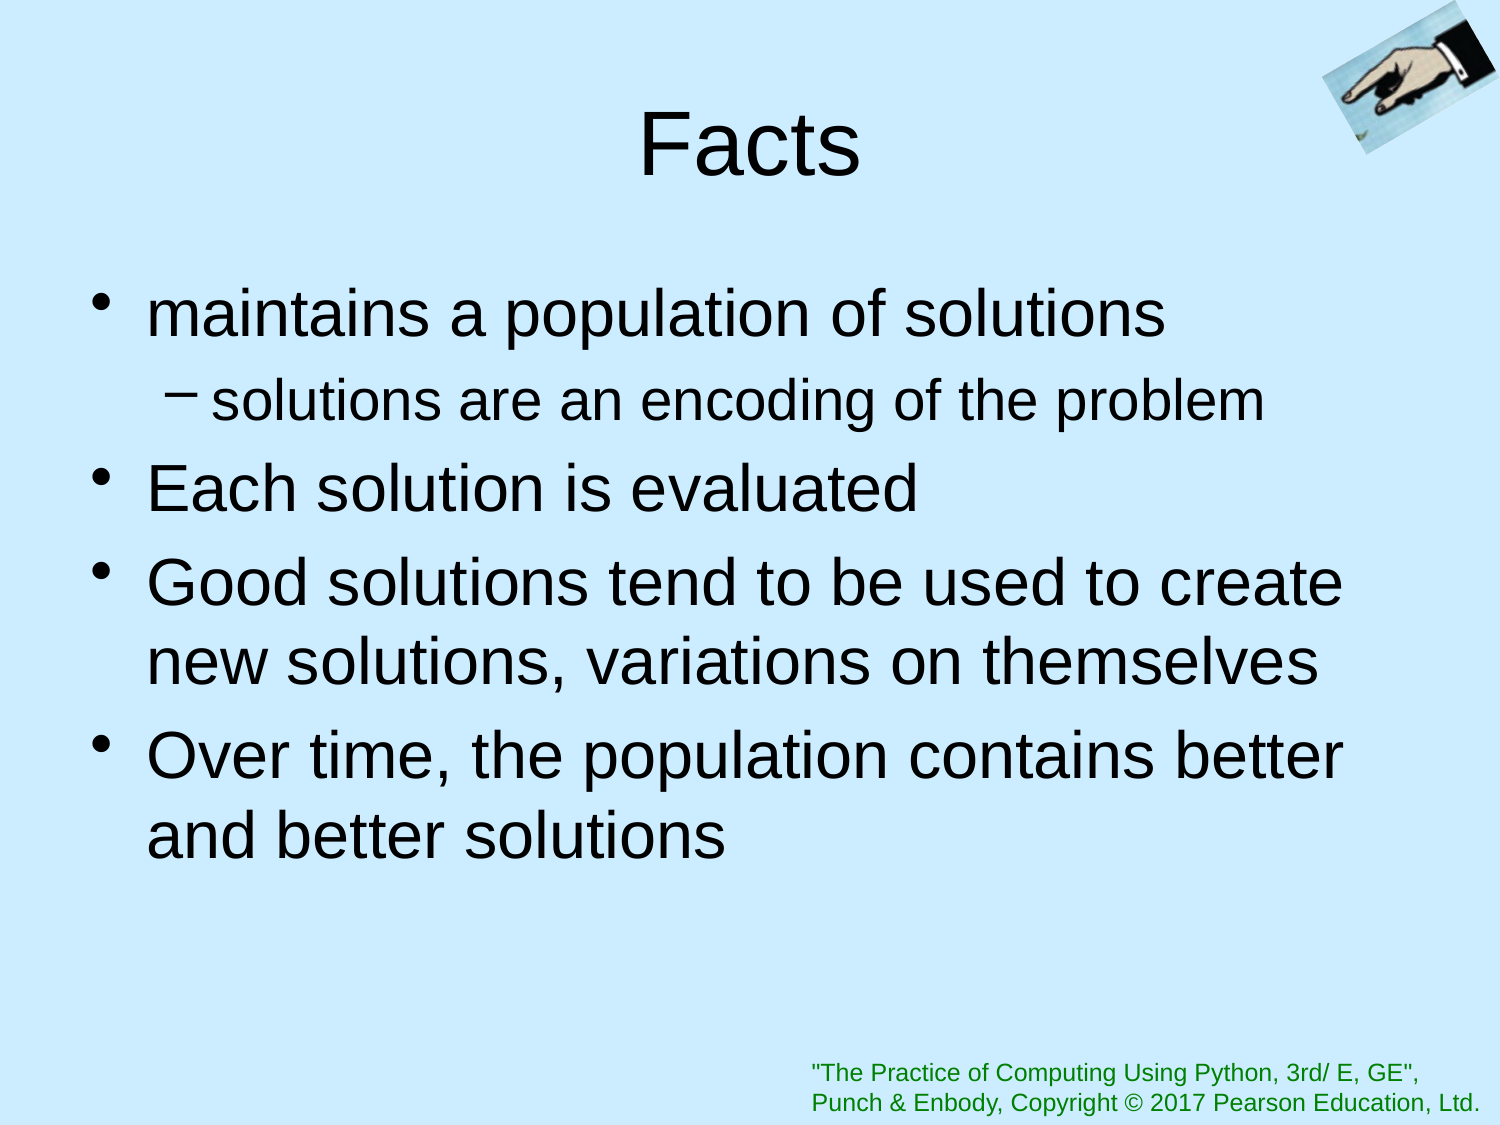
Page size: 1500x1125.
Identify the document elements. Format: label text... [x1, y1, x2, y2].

picture [1378, 0, 1499, 120]
title Facts [75, 45, 1425, 233]
list maintains a population of solutions solutions are an encoding of the problem Each solution is evaluated Good solutions tend to be used to create new solutions, variations on themselves Over time, the population contains better and better solutions [75, 262, 1425, 1005]
